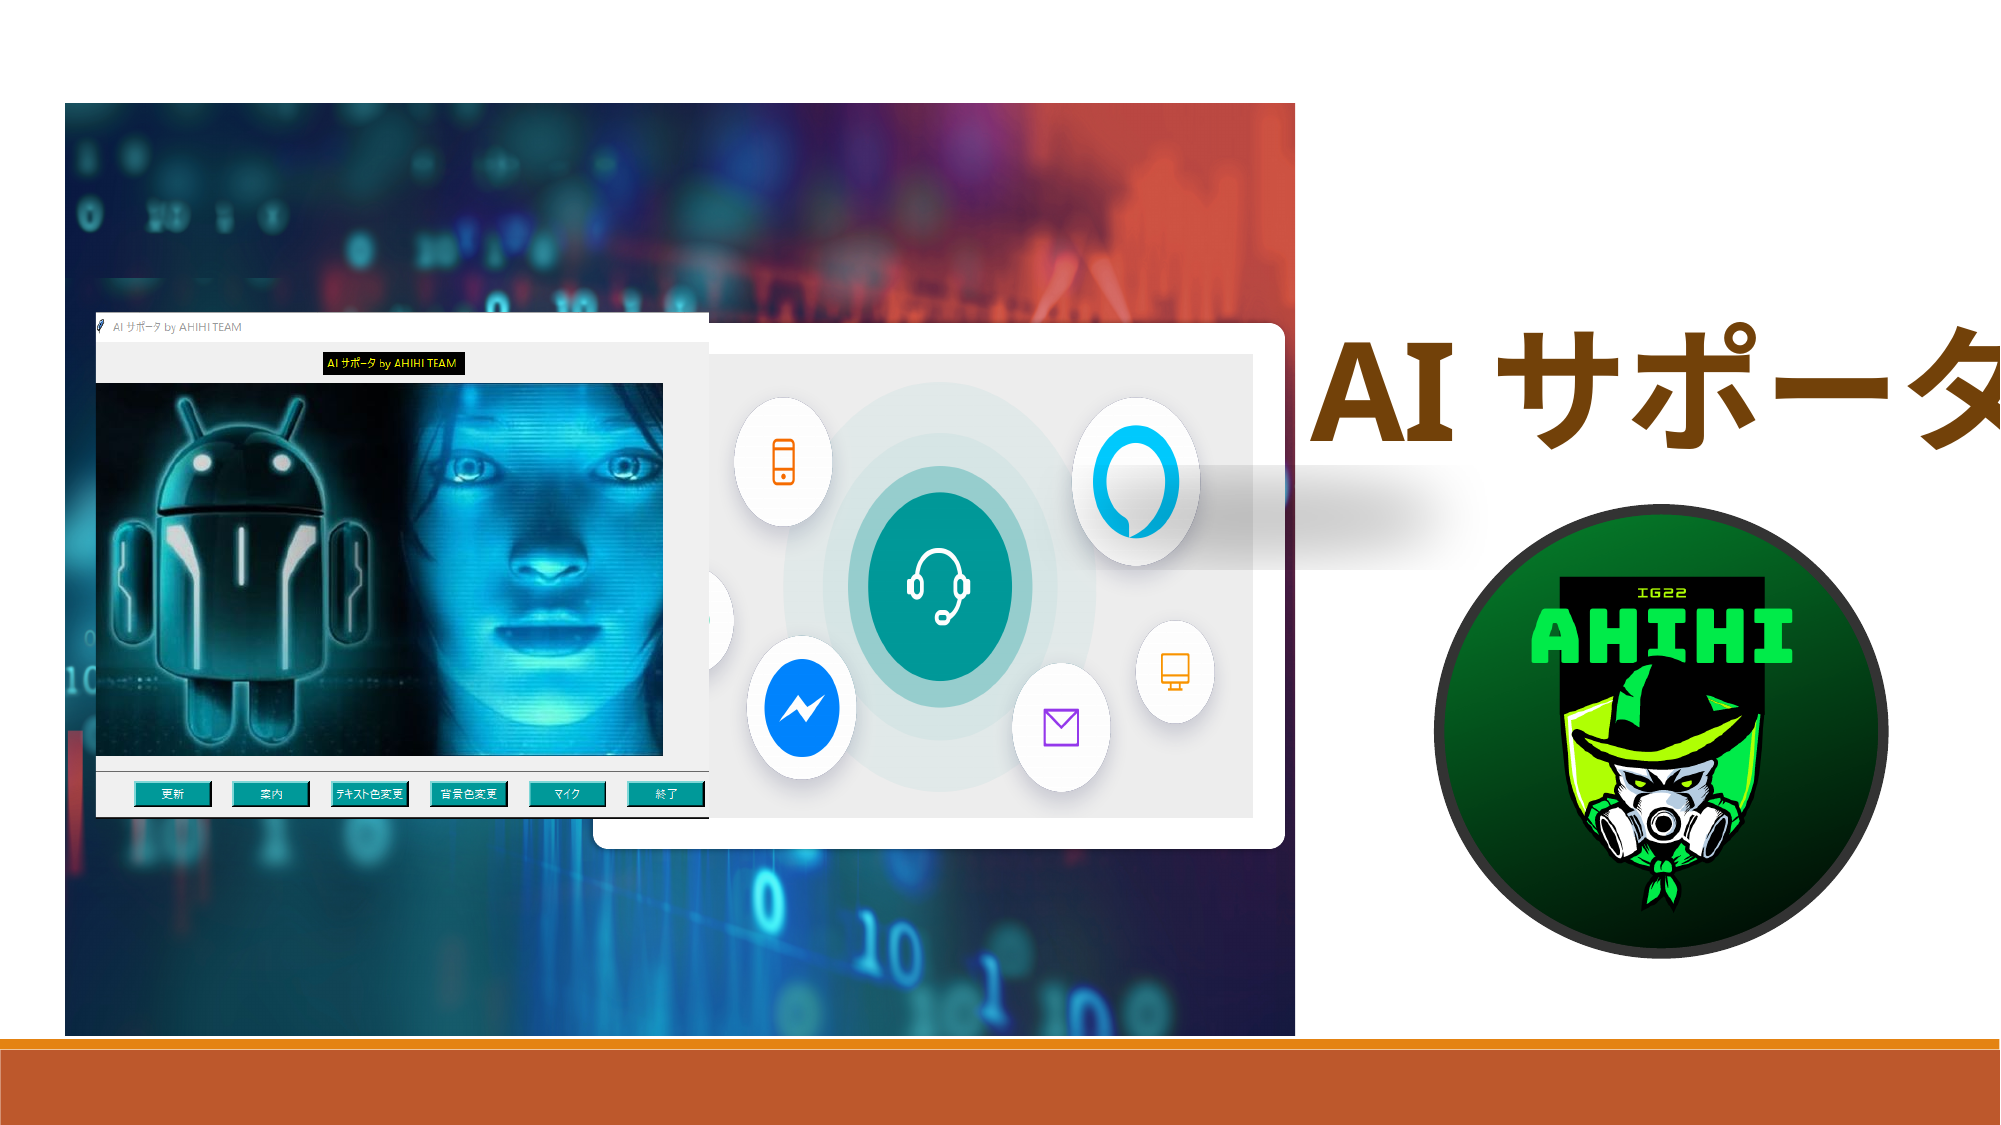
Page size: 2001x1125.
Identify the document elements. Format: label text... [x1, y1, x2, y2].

picture [64, 103, 1296, 1036]
subtitle クラス：IG22 チーム：AHIHI グエンホアンクオン グエンバンホン [1390, 698, 2000, 1022]
title AIサポータ [1295, 89, 2000, 598]
picture [1438, 508, 1884, 954]
